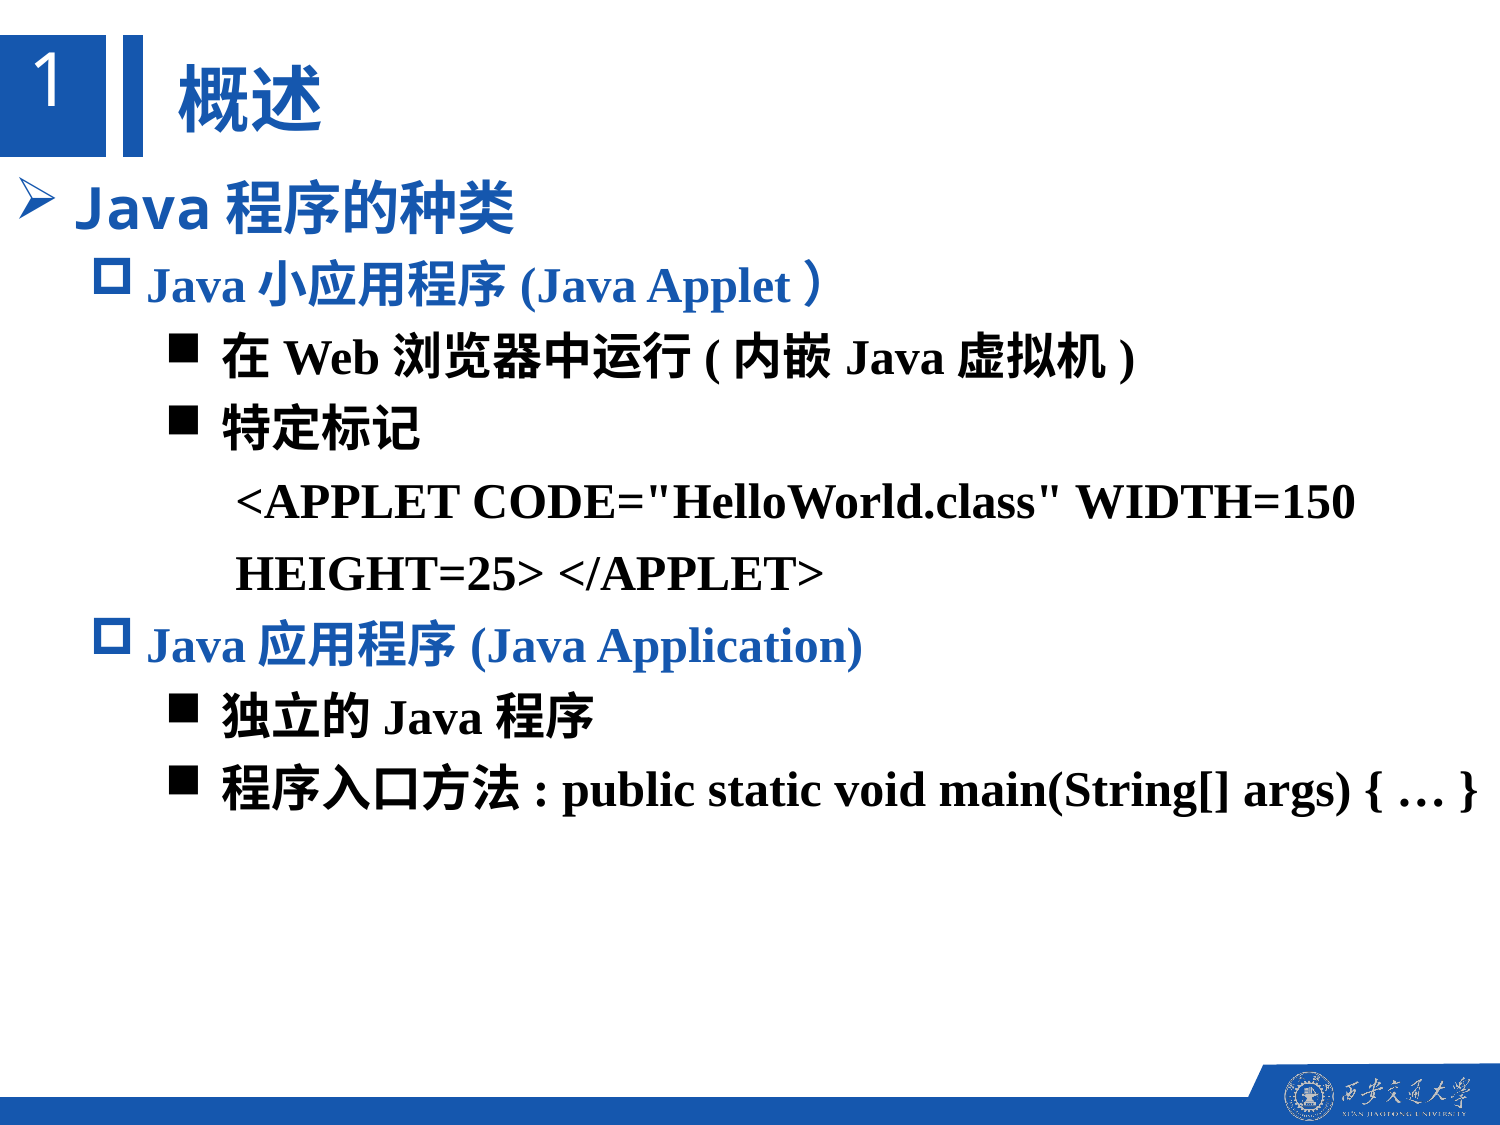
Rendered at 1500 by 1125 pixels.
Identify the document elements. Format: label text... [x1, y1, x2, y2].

text_box Java程序的种类 Java小应用程序(Java Applet） 在Web浏览器中运行(内嵌Java虚拟机) 特定标记 <APPLET CODE="HelloWorld.class" WIDTH=150 HEIGHT=25> </APPLET> Java应用程序(Java Application) 独立的Java程序 程序入口方法: public static void main(String[] args) { … } [0, 149, 1500, 824]
text_box 1 [14, 23, 87, 129]
text_box 概述 [162, 45, 339, 149]
